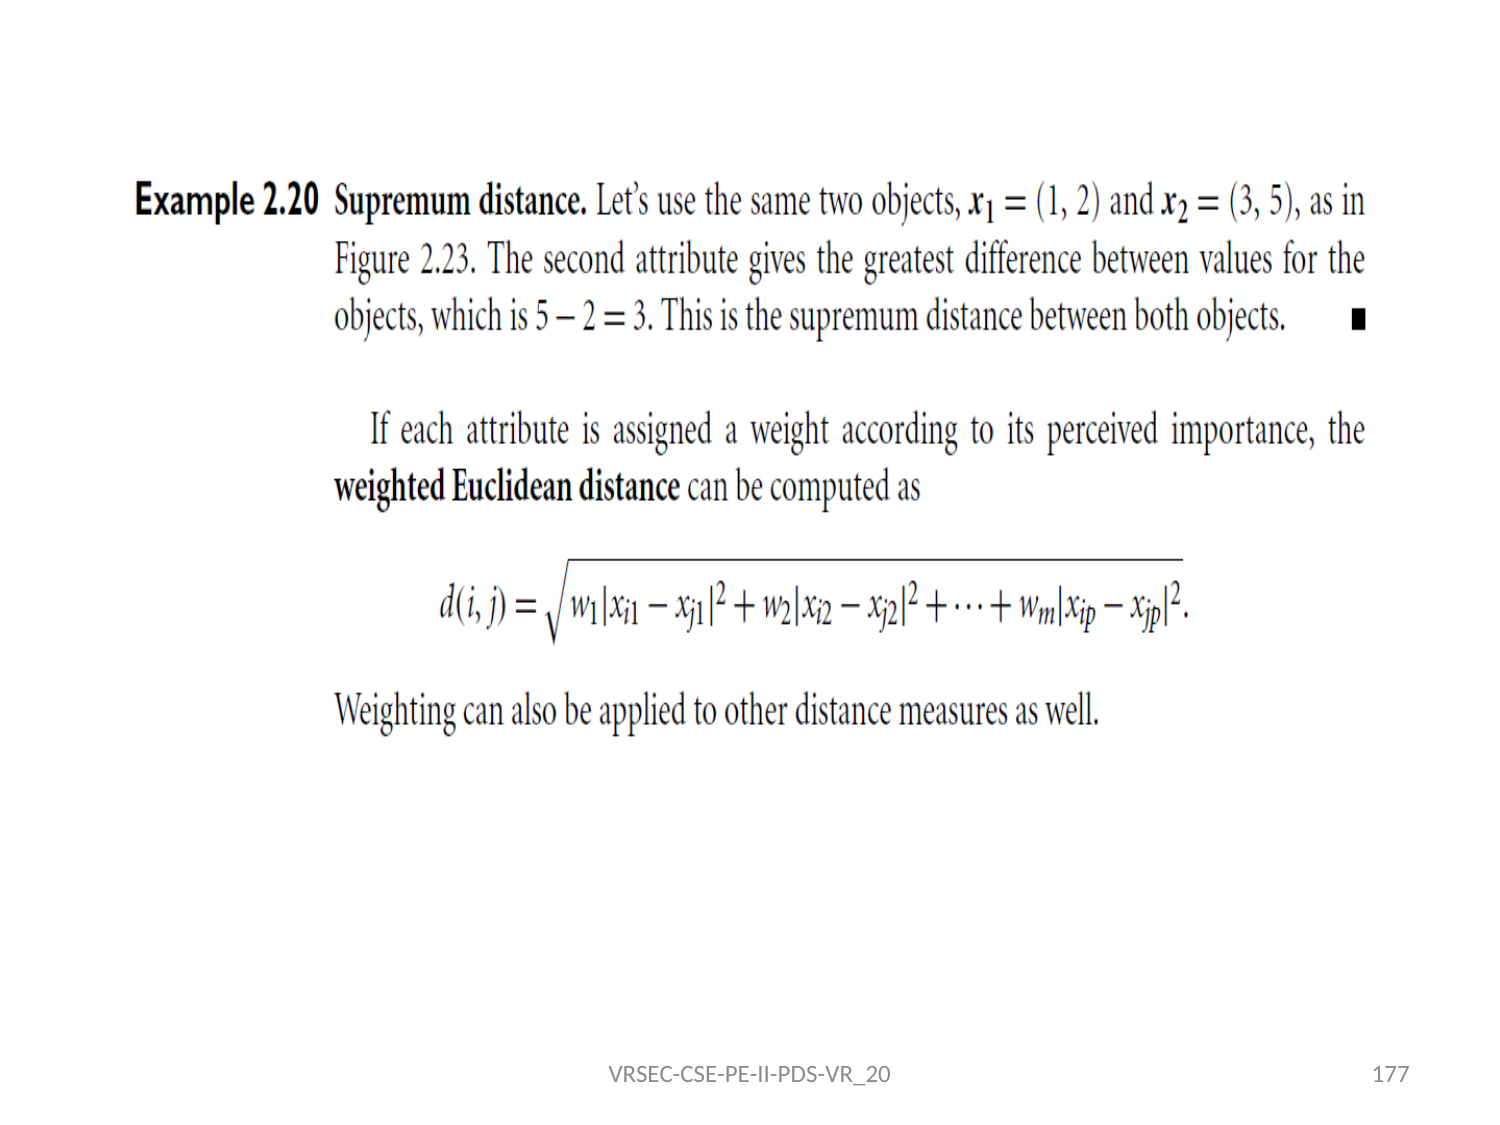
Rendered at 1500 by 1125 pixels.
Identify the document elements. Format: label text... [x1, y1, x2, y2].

slide_number 177 [1074, 1042, 1425, 1103]
footer VRSEC-CSE-PE-II-PDS-VR_20 [512, 1042, 988, 1103]
picture [120, 148, 1380, 751]
